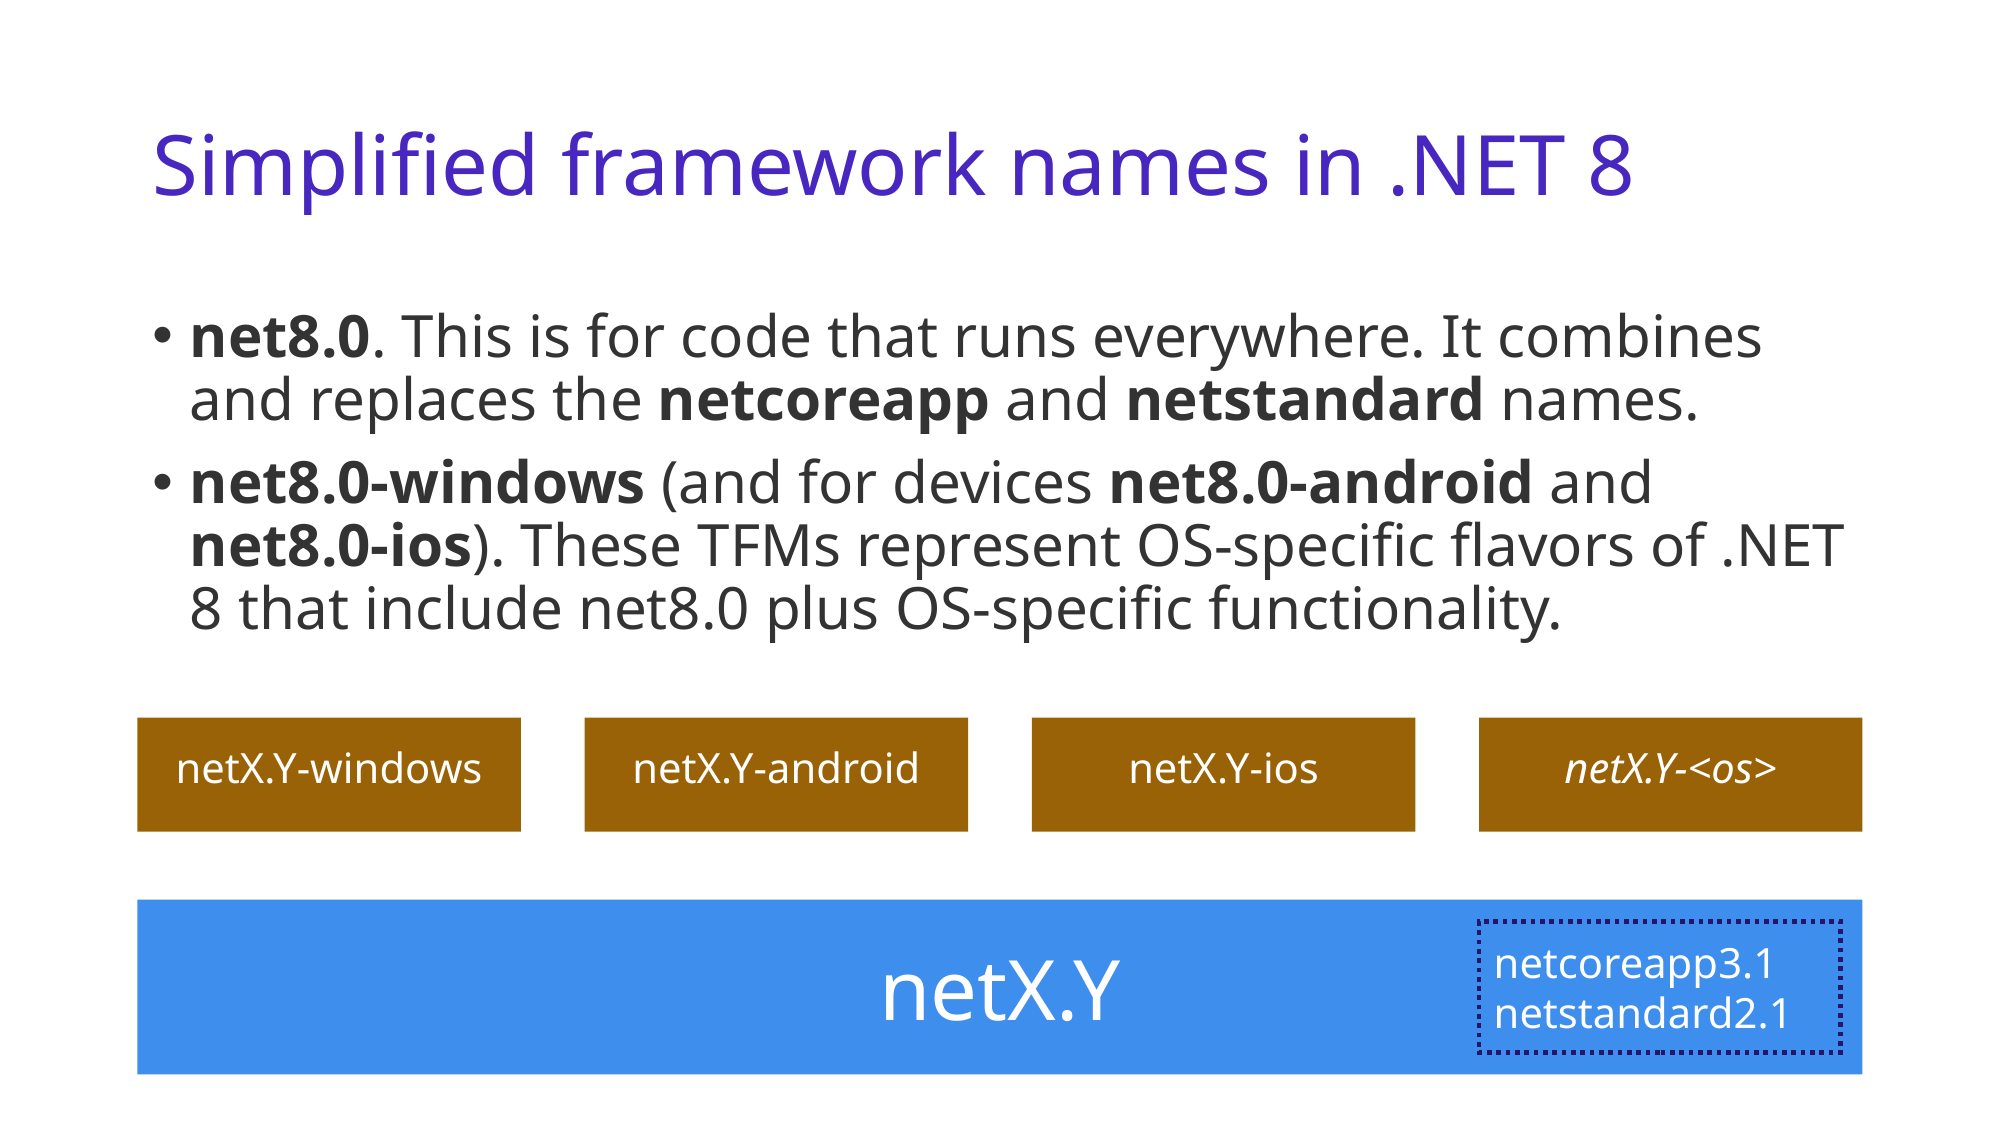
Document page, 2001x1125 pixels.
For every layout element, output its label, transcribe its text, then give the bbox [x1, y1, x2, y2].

text_box netX.Y [137, 899, 1863, 1075]
list net8.0. This is for code that runs everywhere. It combines and replaces the netcoreapp and netstandard names. net8.0-windows (and for devices net8.0-android and net8.0-ios). These TFMs represent OS-specific flavors of .NET 8 that include net8.0 plus OS-specific functionality. [137, 299, 1863, 685]
title Simplified framework names in .NET 8 [137, 59, 1863, 278]
text_box netX.Y-ios [1031, 717, 1416, 832]
text_box netX.Y-windows [137, 717, 521, 832]
text_box netX.Y-android [584, 717, 969, 832]
text_box netX.Y-<os> [1479, 717, 1863, 832]
text_box netcoreapp3.1 netstandard2.1 [1478, 920, 1841, 1054]
